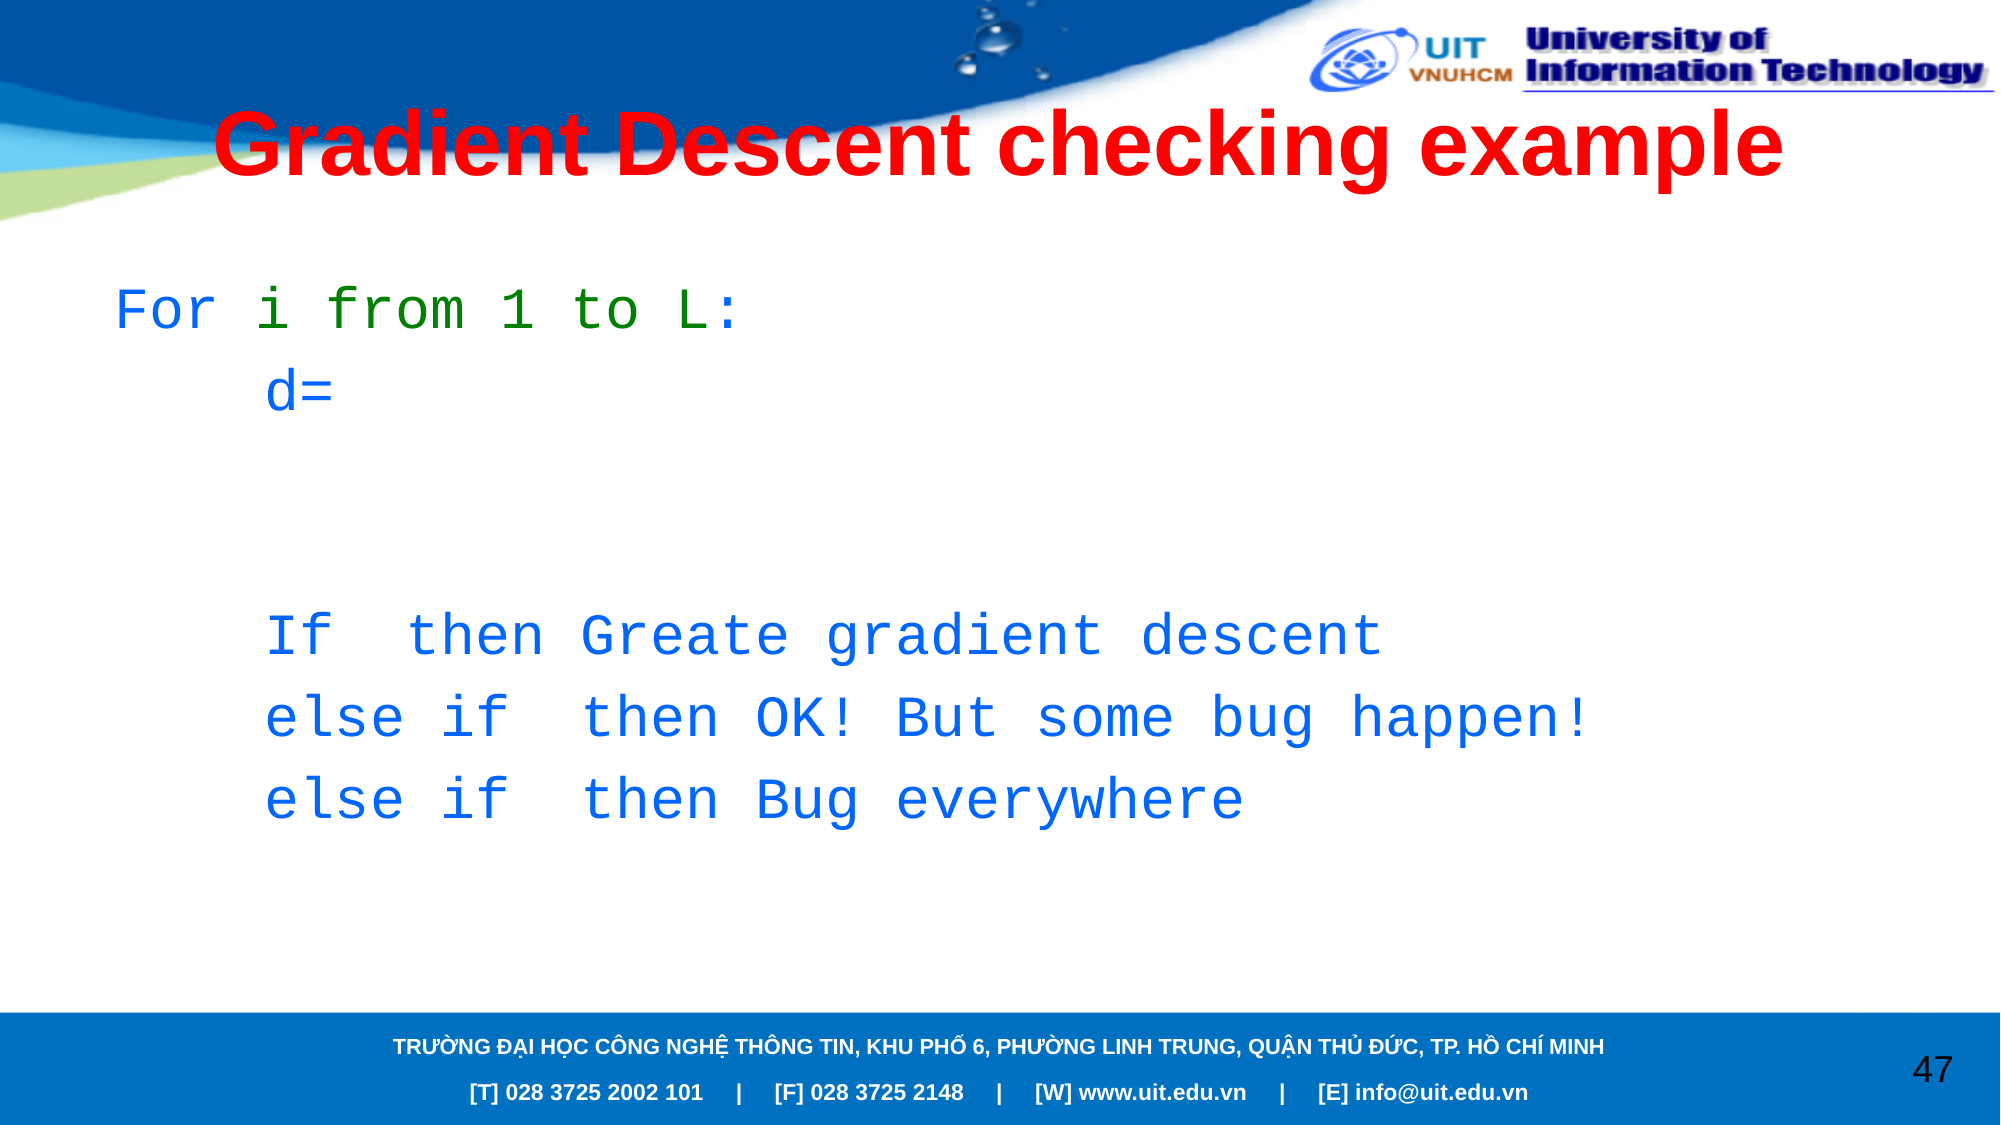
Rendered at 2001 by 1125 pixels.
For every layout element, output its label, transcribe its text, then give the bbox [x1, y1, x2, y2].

title Gradient Descent checking example [99, 45, 1900, 233]
picture [0, 0, 2001, 1125]
